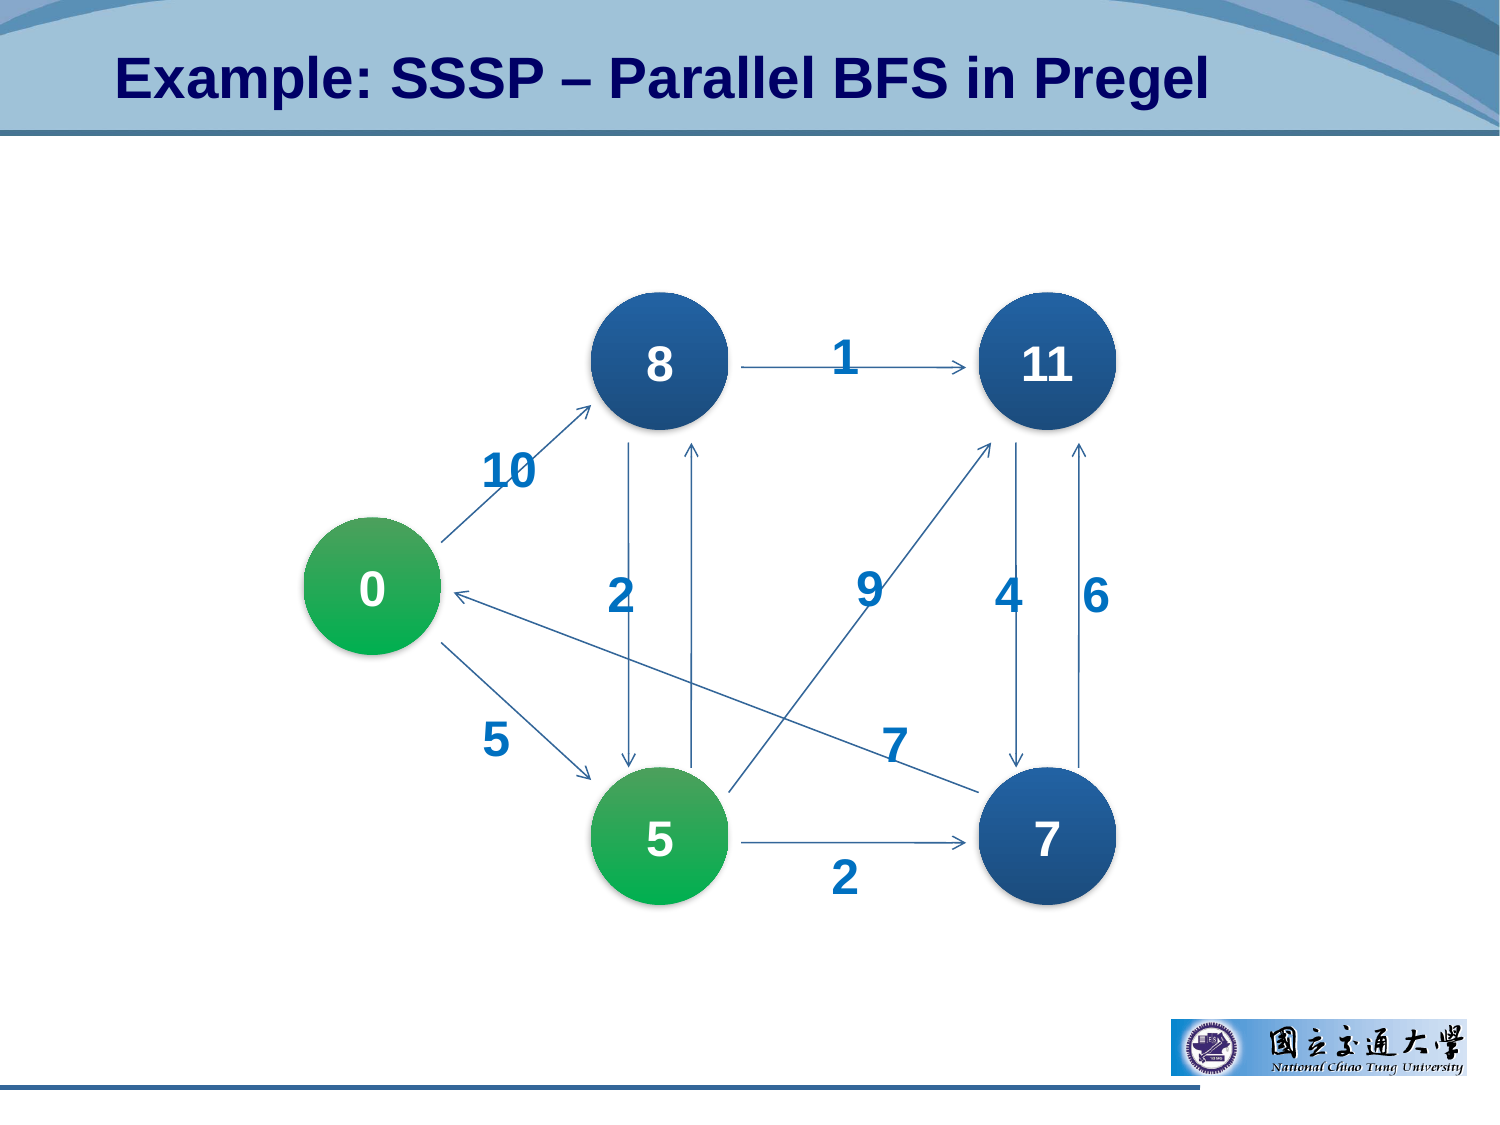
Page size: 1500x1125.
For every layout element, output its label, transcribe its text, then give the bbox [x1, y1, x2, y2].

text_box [303, 292, 1126, 914]
title Example: SSSP – Parallel BFS in Pregel [99, 37, 1341, 113]
picture [1173, 1019, 1467, 1076]
picture [0, 0, 1500, 136]
